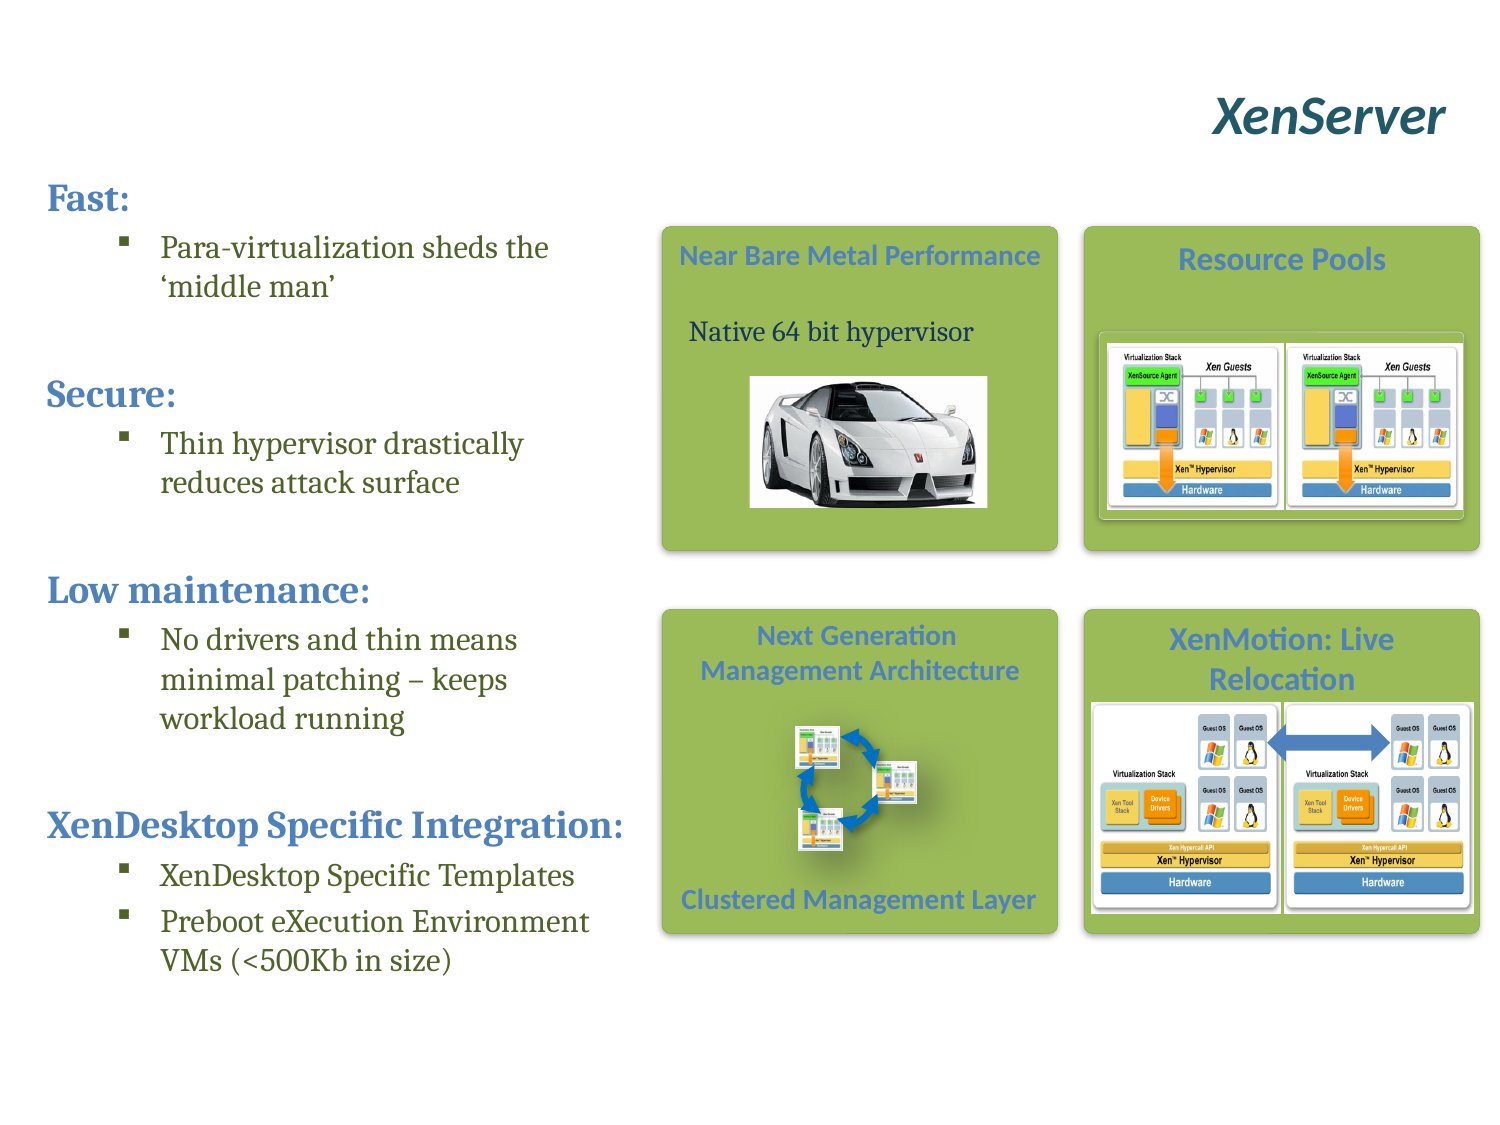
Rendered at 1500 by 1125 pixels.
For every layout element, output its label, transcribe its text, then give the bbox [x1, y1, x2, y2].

title XenServer [32, 70, 1463, 154]
picture [1286, 343, 1463, 510]
text_box [658, 606, 1061, 937]
picture [1091, 702, 1281, 915]
text_box [658, 223, 1061, 554]
list Fast: Para-virtualization sheds the ‘middle man’ Secure: Thin hypervisor drastically reduces attack surface Low maintenance: No drivers and thin means minimal patching – keeps workload running XenDesktop Specific Integration: XenDesktop Specific Templates Preboot eXecution Environment VMs (<500Kb in size) [32, 164, 645, 1020]
text_box Resource Pools [1086, 229, 1479, 284]
picture [749, 376, 988, 509]
text_box [1080, 606, 1483, 937]
text_box Clustered Management Layer [662, 877, 1057, 924]
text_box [795, 726, 918, 851]
text_box [1080, 223, 1483, 554]
text_box Near Bare Metal Performance [664, 229, 1057, 280]
text_box XenMotion: Live Relocation [1086, 609, 1479, 704]
picture [1107, 343, 1284, 510]
picture [1284, 702, 1474, 915]
list Native 64 bit hypervisor [688, 308, 1067, 532]
text_box Next Generation Management Architecture [664, 609, 1057, 694]
text_box [1095, 328, 1467, 523]
